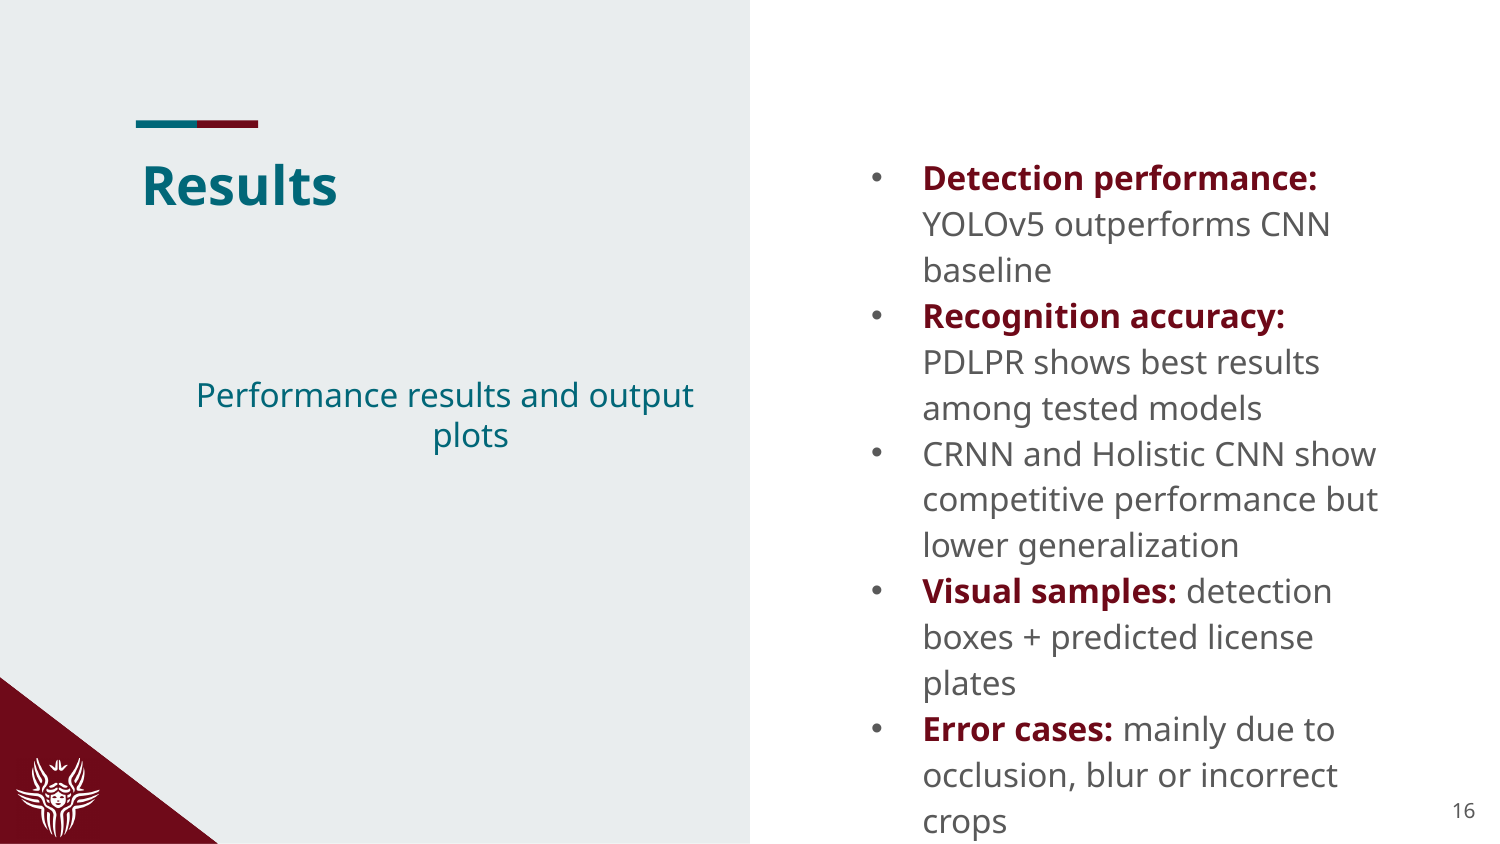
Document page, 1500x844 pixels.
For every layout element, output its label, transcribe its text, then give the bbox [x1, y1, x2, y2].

title Results [126, 136, 668, 359]
slide_number 16 [1400, 779, 1491, 844]
list Detection performance: YOLOv5 outperforms CNN baseline Recognition accuracy: PDLPR shows best results among tested models CRNN and Holistic CNN show competitive performance but lower generalization Visual samples: detection boxes + predicted license plates Error cases: mainly due to occlusion, blur or incorrect crops [832, 136, 1401, 775]
picture [16, 758, 100, 839]
subtitle Performance results and output plots [126, 359, 741, 755]
